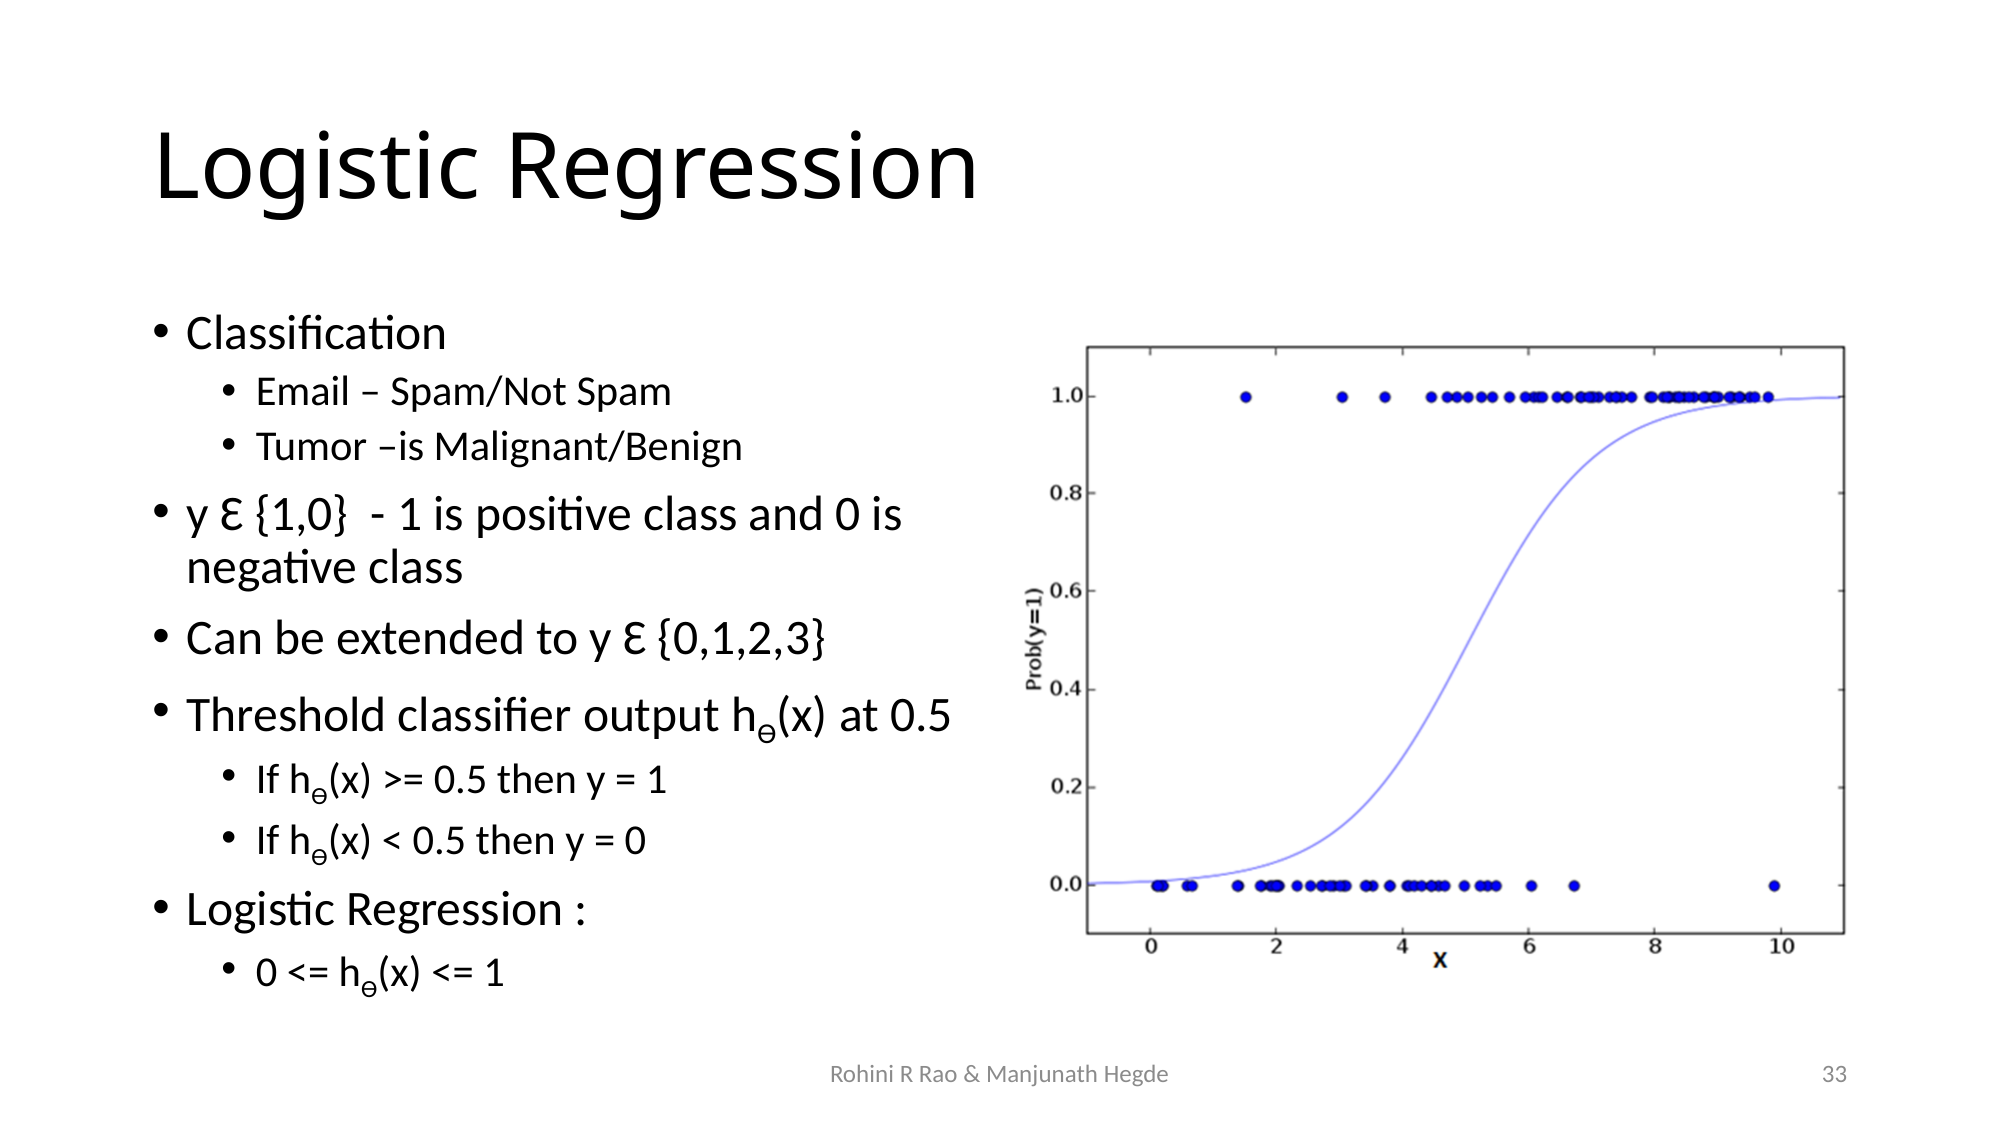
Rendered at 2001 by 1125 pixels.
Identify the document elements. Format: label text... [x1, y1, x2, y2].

list Classification Email – Spam/Not Spam Tumor –is Malignant/Benign y Ɛ {1,0} - 1 is positive class and 0 is negative class Can be extended to y Ɛ {0,1,2,3} Threshold classifier output hƟ(x) at 0.5 If hƟ(x) >= 0.5 then y = 1 If hƟ(x) < 0.5 then y = 0 Logistic Regression : 0 <= hƟ(x) <= 1 [137, 299, 988, 1014]
footer Rohini R Rao & Manjunath Hegde [662, 1042, 1338, 1103]
slide_number 33 [1412, 1042, 1863, 1103]
title Logistic Regression [137, 59, 1863, 278]
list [1020, 338, 1855, 974]
